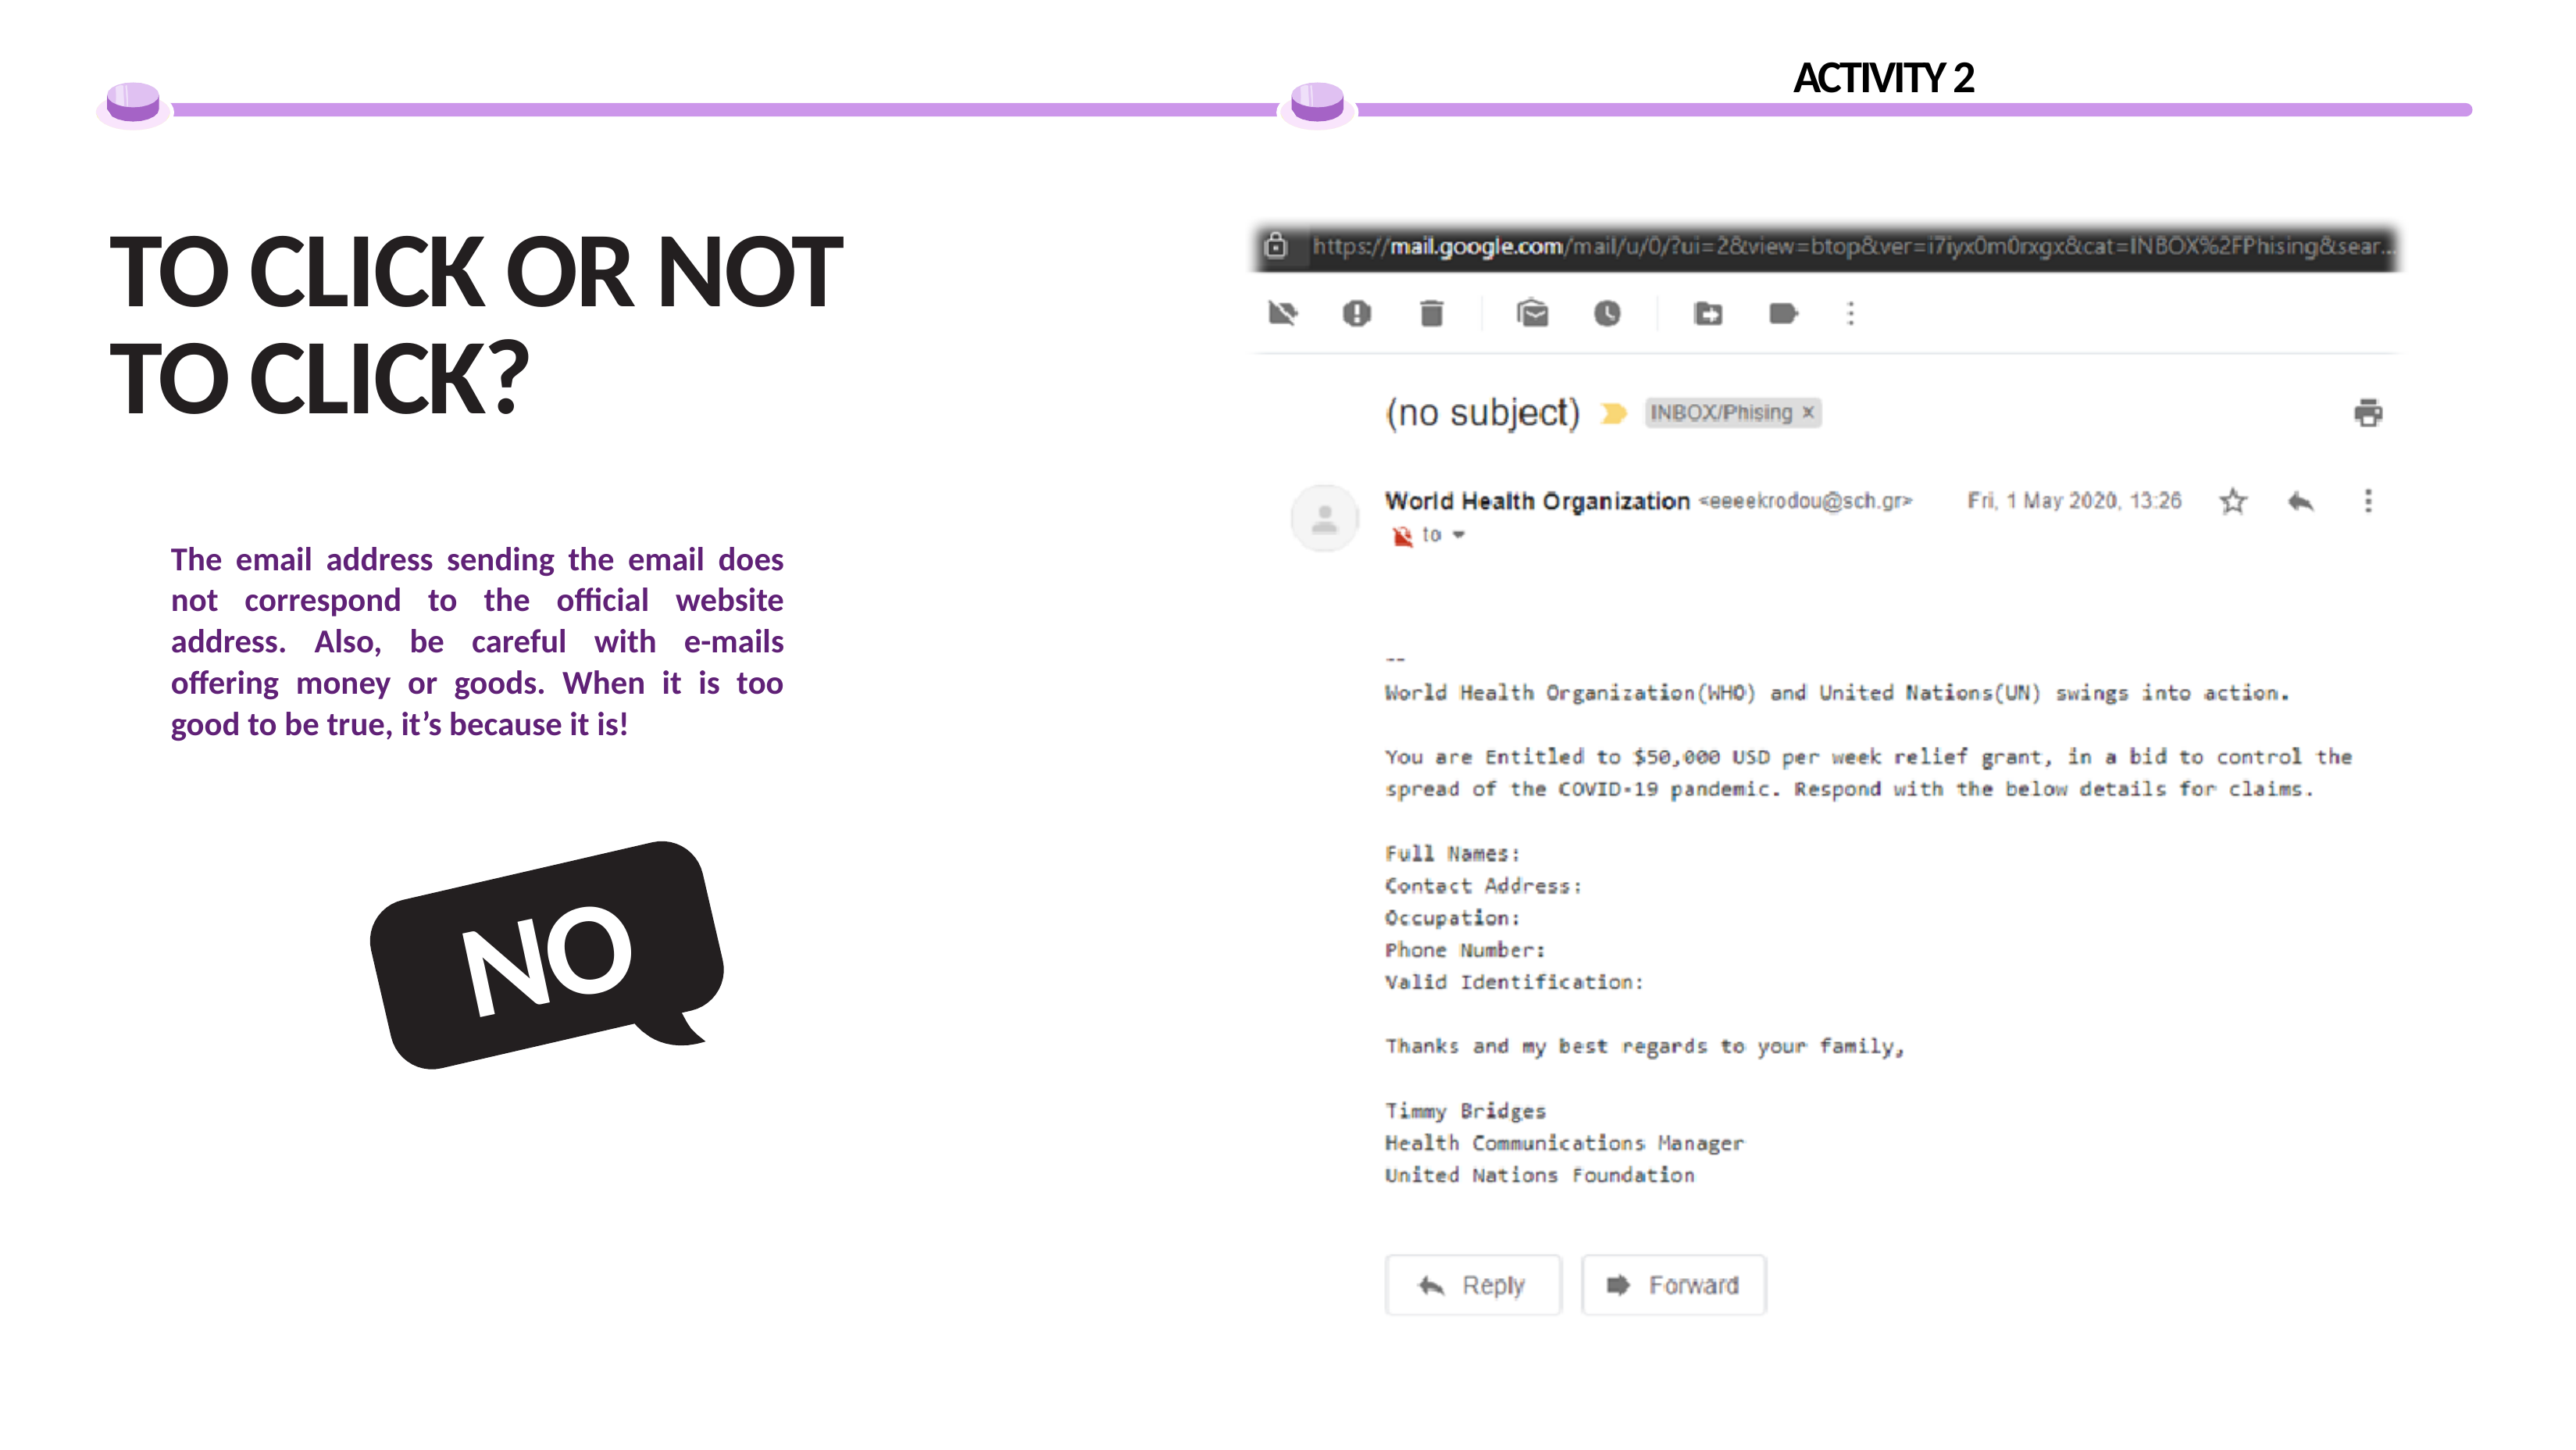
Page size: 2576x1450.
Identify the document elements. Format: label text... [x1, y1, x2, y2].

text_box [369, 841, 724, 1070]
picture [1245, 216, 2409, 1330]
text_box TO CLICK OR NOT TO CLICK? [108, 197, 869, 435]
text_box The email address sending the email does not correspond to the official website address. Also, be careful with e-mails offering money or goods. When it is too good to be true, it’s because it is! [169, 535, 786, 742]
text_box ACTIVITY 2 [1791, 45, 1977, 77]
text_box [91, 78, 2473, 135]
text_box NO [408, 875, 691, 1055]
